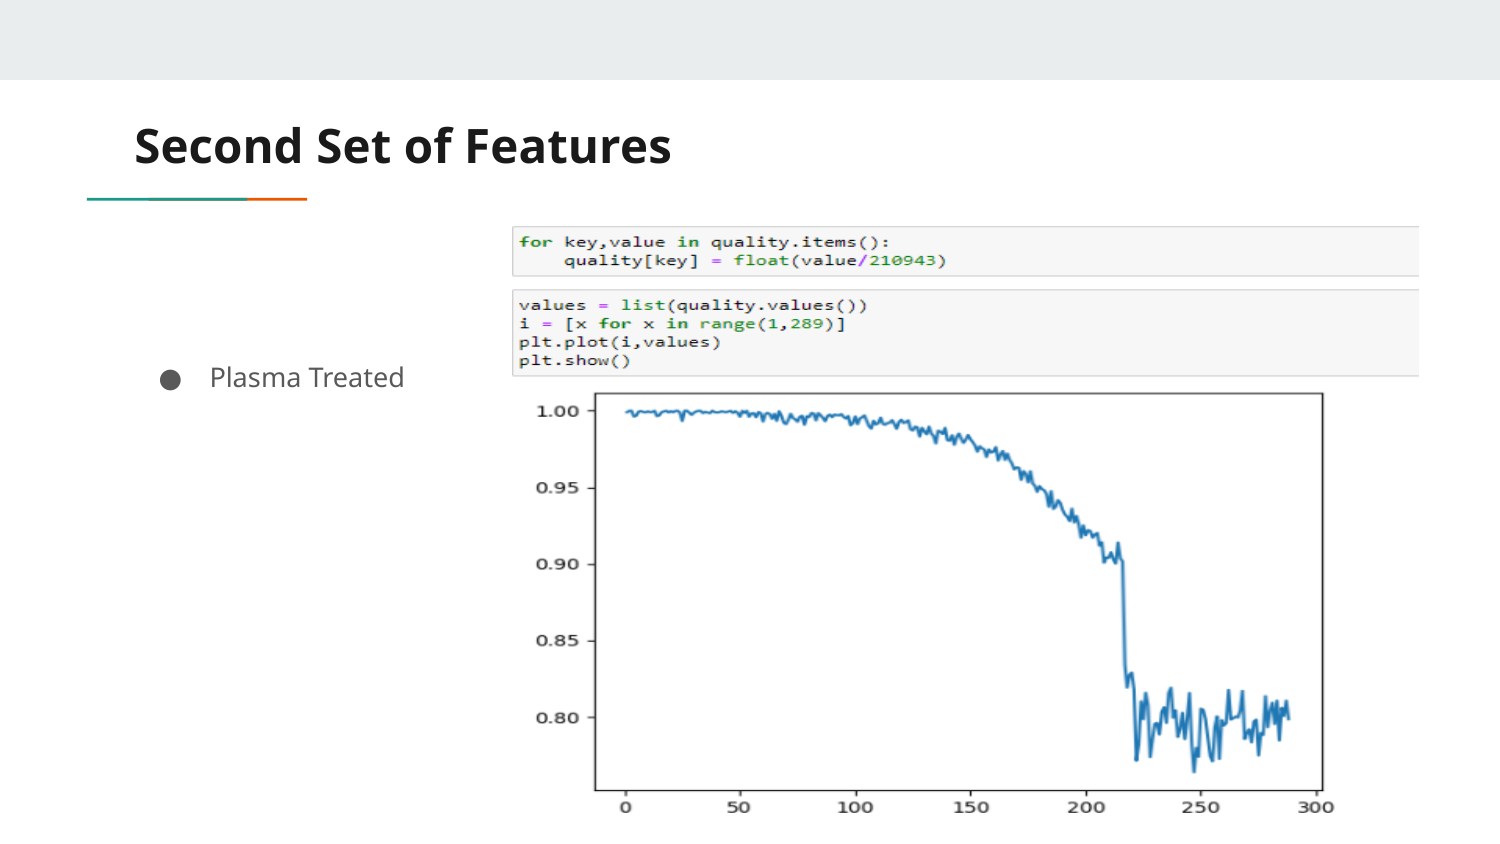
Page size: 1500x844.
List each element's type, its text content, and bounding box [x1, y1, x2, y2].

title Second Set of Features [119, 100, 1381, 189]
picture [512, 225, 1419, 844]
list Plasma Treated [119, 341, 507, 712]
